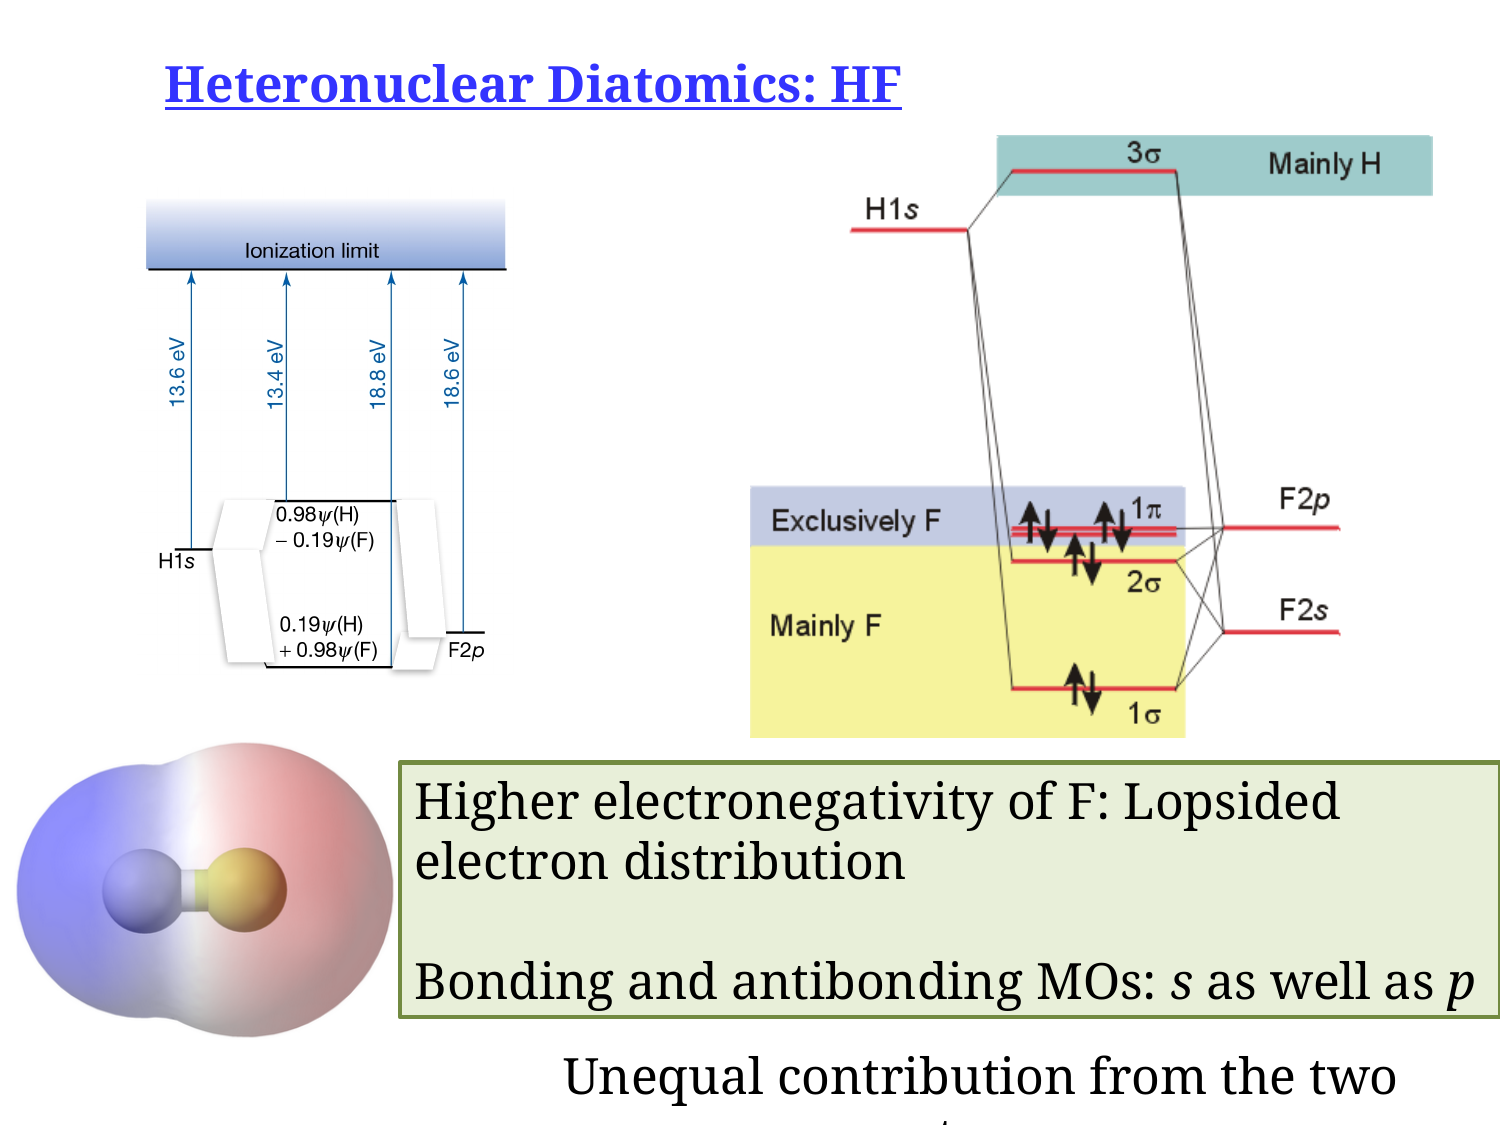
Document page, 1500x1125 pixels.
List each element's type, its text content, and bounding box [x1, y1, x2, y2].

text_box Higher electronegativity of F: Lopsided electron distribution Bonding and antibonding MOs: s as well as p [417, 760, 1500, 1019]
picture [749, 135, 1433, 738]
text_box Unequal contribution from the two atoms [485, 1035, 1477, 1125]
picture [0, 724, 412, 1057]
picture [137, 187, 514, 676]
text_box Heteronuclear Diatomics: HF [149, 45, 1425, 121]
